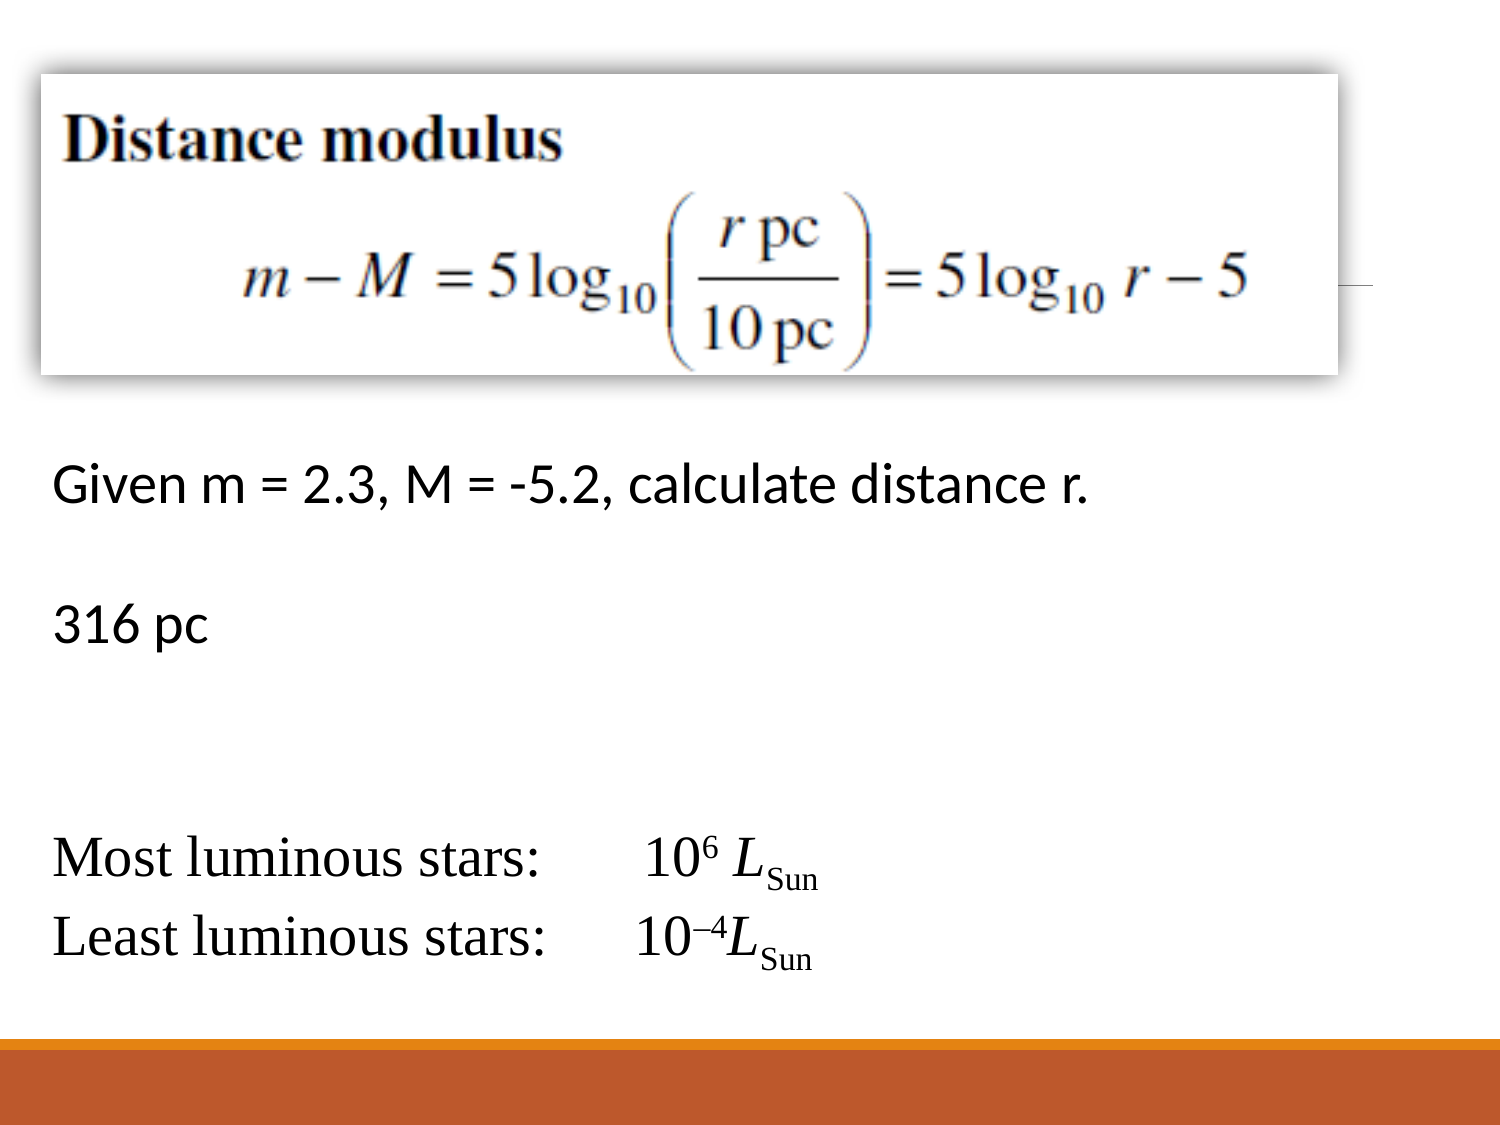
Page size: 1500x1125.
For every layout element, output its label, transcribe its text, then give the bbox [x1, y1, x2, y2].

text_box Given m = 2.3, M = -5.2, calculate distance r. 316 pc [37, 437, 1338, 803]
picture [40, 74, 1339, 376]
text_box Most luminous stars: 106 LSun Least luminous stars: 10–4LSun [37, 810, 1338, 1055]
